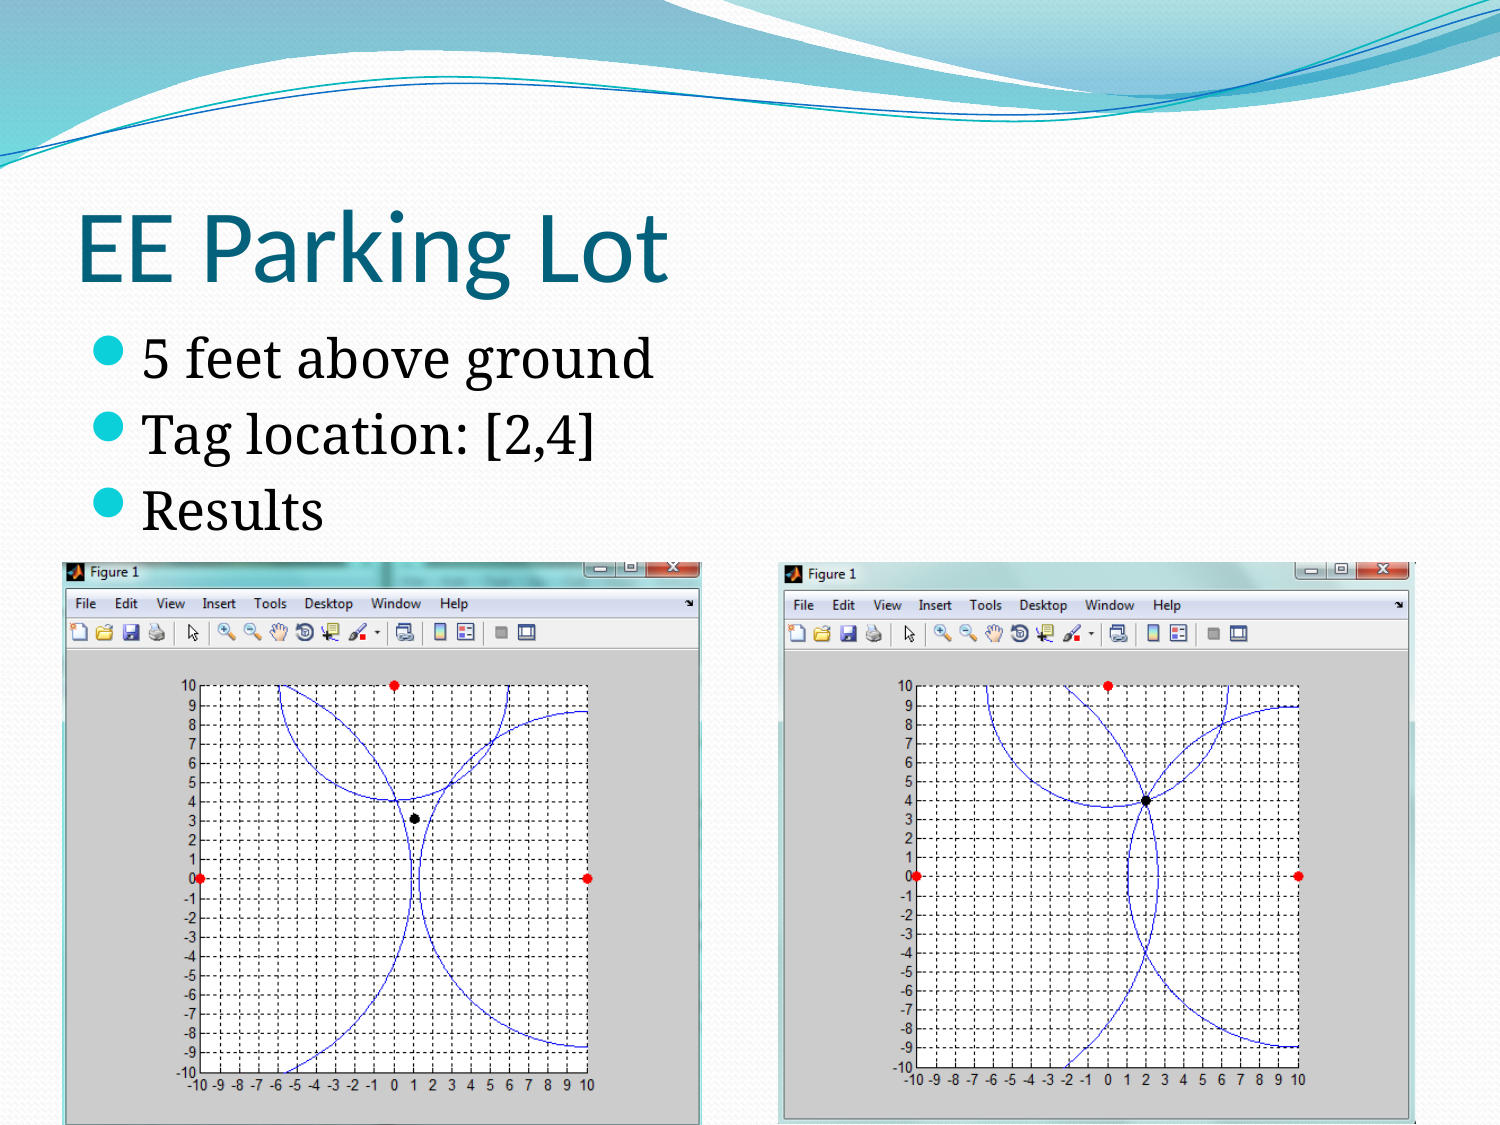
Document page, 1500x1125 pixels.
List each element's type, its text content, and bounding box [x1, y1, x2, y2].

list 5 feet above ground Tag location: [2,4] Results [75, 317, 1425, 1038]
table_cell $168.00 [771, 563, 778, 1038]
picture [62, 562, 702, 1125]
table_cell $168.00 [702, 566, 706, 1038]
table_cell $168.00 [1416, 564, 1422, 1038]
title EE Parking Lot [75, 115, 1425, 303]
picture [778, 562, 1416, 1125]
